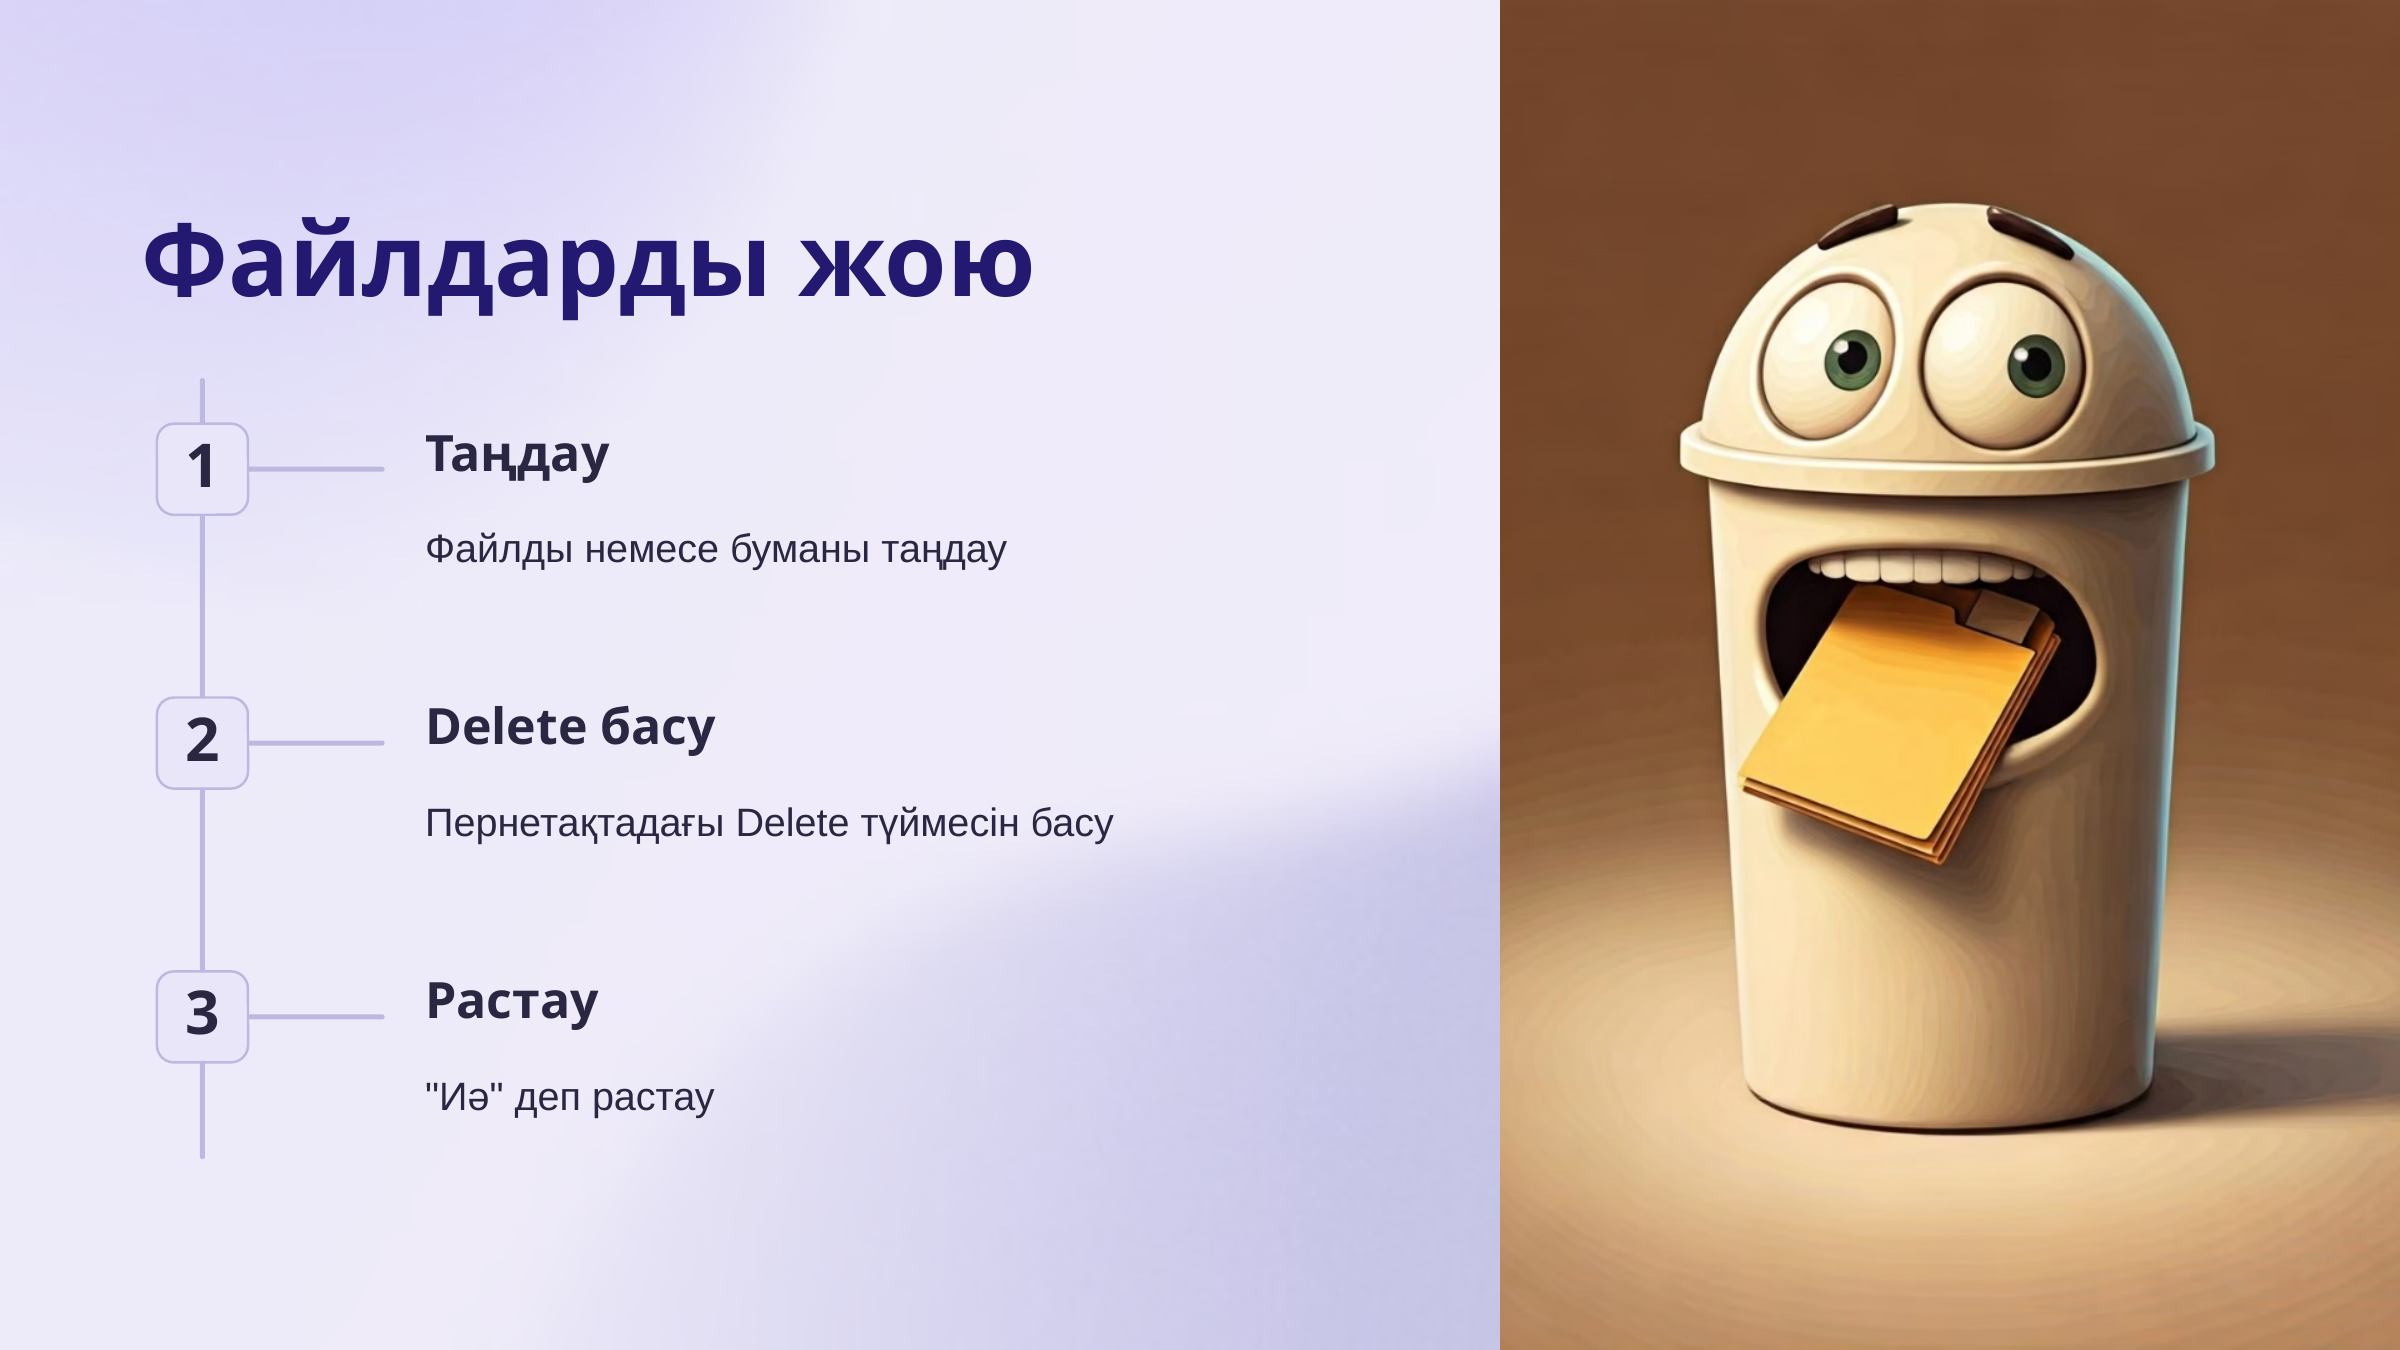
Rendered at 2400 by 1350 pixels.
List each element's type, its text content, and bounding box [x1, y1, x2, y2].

text_box Файлды немесе буманы таңдау [425, 506, 1359, 571]
text_box Растау [425, 966, 932, 1030]
text_box Пернетақтадағы Delete түймесін басу [425, 780, 1359, 845]
text_box Таңдау [425, 418, 932, 482]
text_box [199, 1063, 205, 1160]
text_box Delete басу [425, 692, 932, 756]
text_box 1 [190, 438, 215, 500]
text_box [199, 515, 205, 697]
text_box [199, 378, 205, 423]
text_box [156, 697, 249, 789]
text_box 2 [184, 712, 220, 774]
picture [1499, 0, 2400, 1350]
text_box [199, 789, 205, 971]
text_box 3 [185, 986, 220, 1048]
text_box [156, 423, 249, 515]
text_box [248, 466, 385, 472]
text_box [249, 740, 385, 746]
text_box [156, 971, 249, 1063]
text_box [249, 1014, 385, 1020]
text_box "Иә" деп растау [425, 1053, 1359, 1119]
text_box Файлдарды жою [141, 190, 1155, 318]
